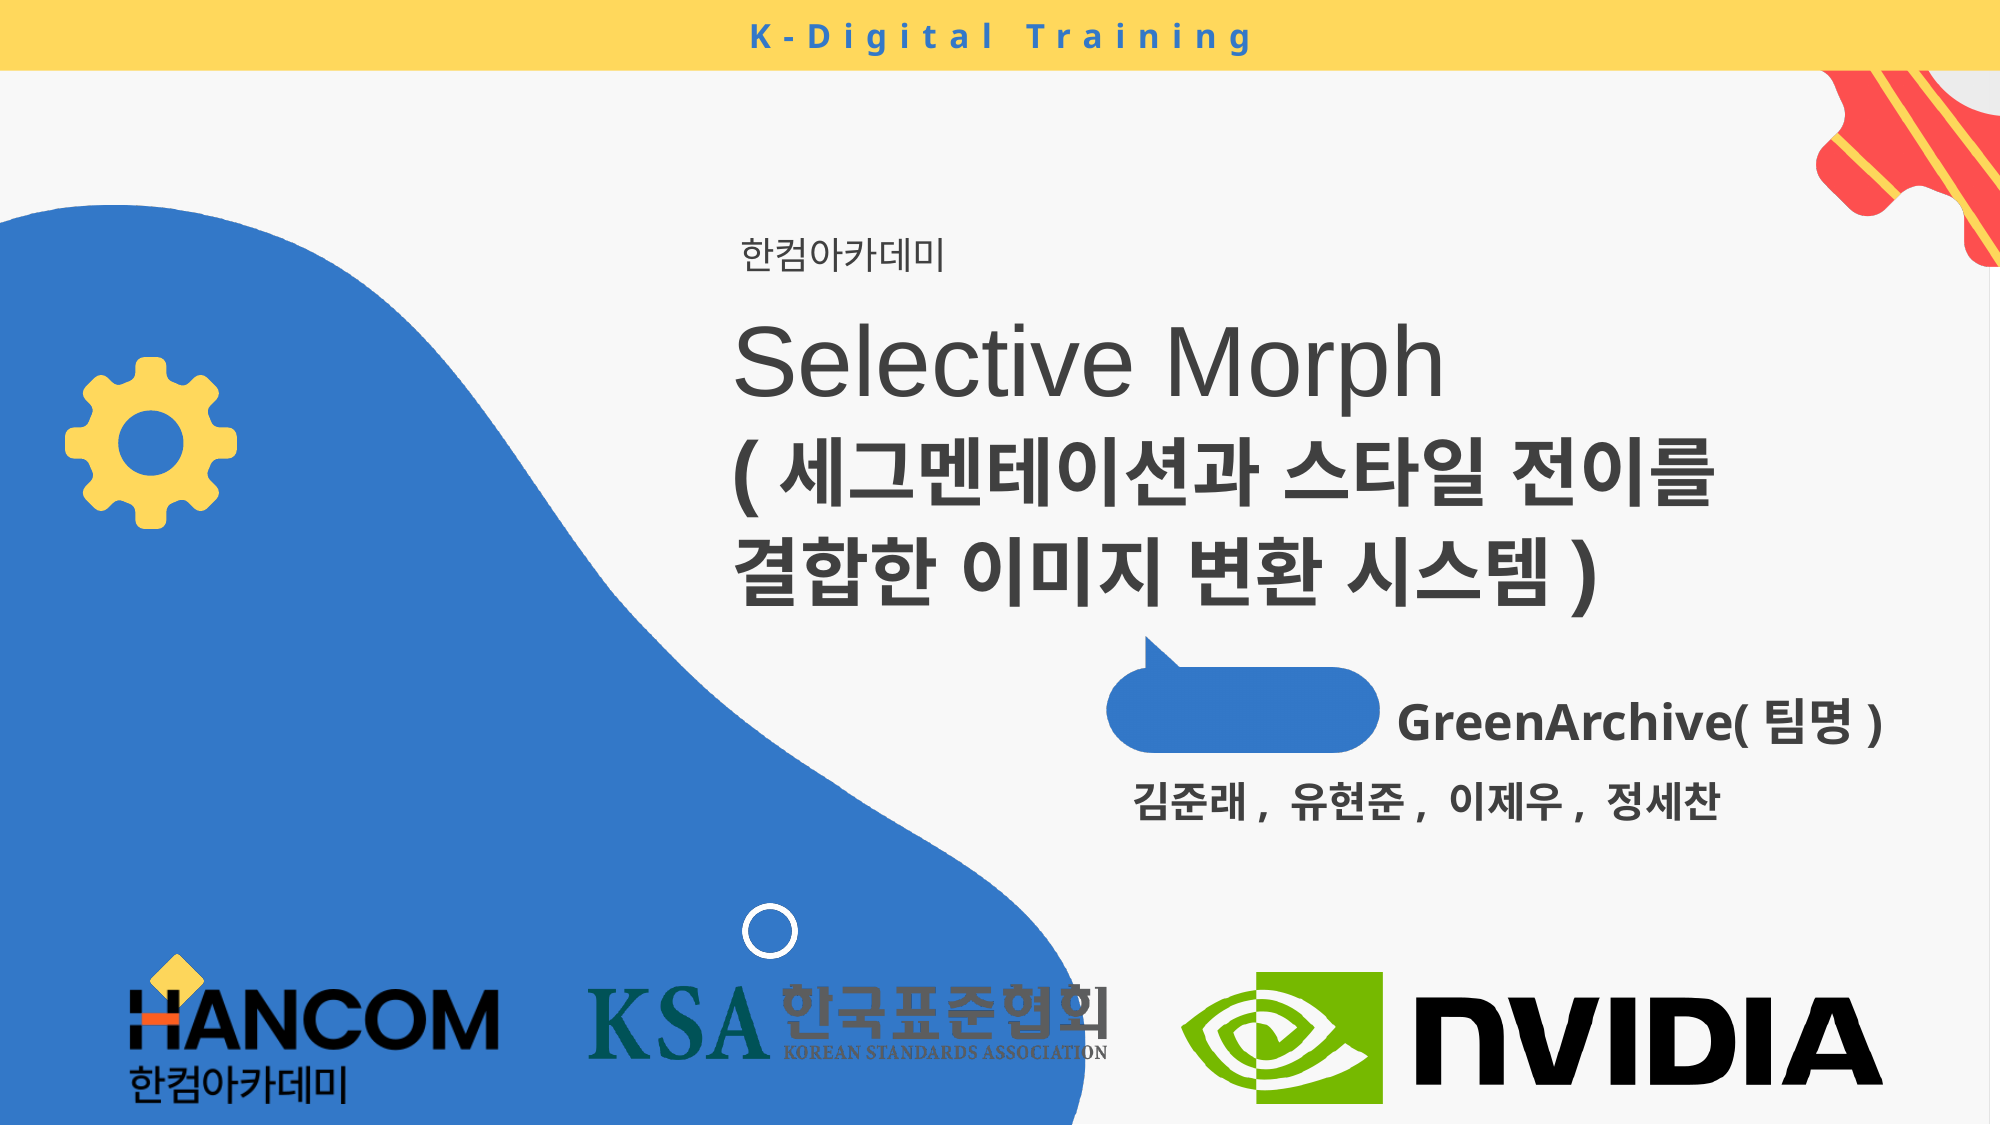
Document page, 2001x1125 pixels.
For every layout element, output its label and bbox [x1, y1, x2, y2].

picture [0, 0, 2000, 1125]
text_box [64, 357, 237, 529]
text_box [1106, 636, 1966, 906]
text_box [1086, 224, 1884, 620]
